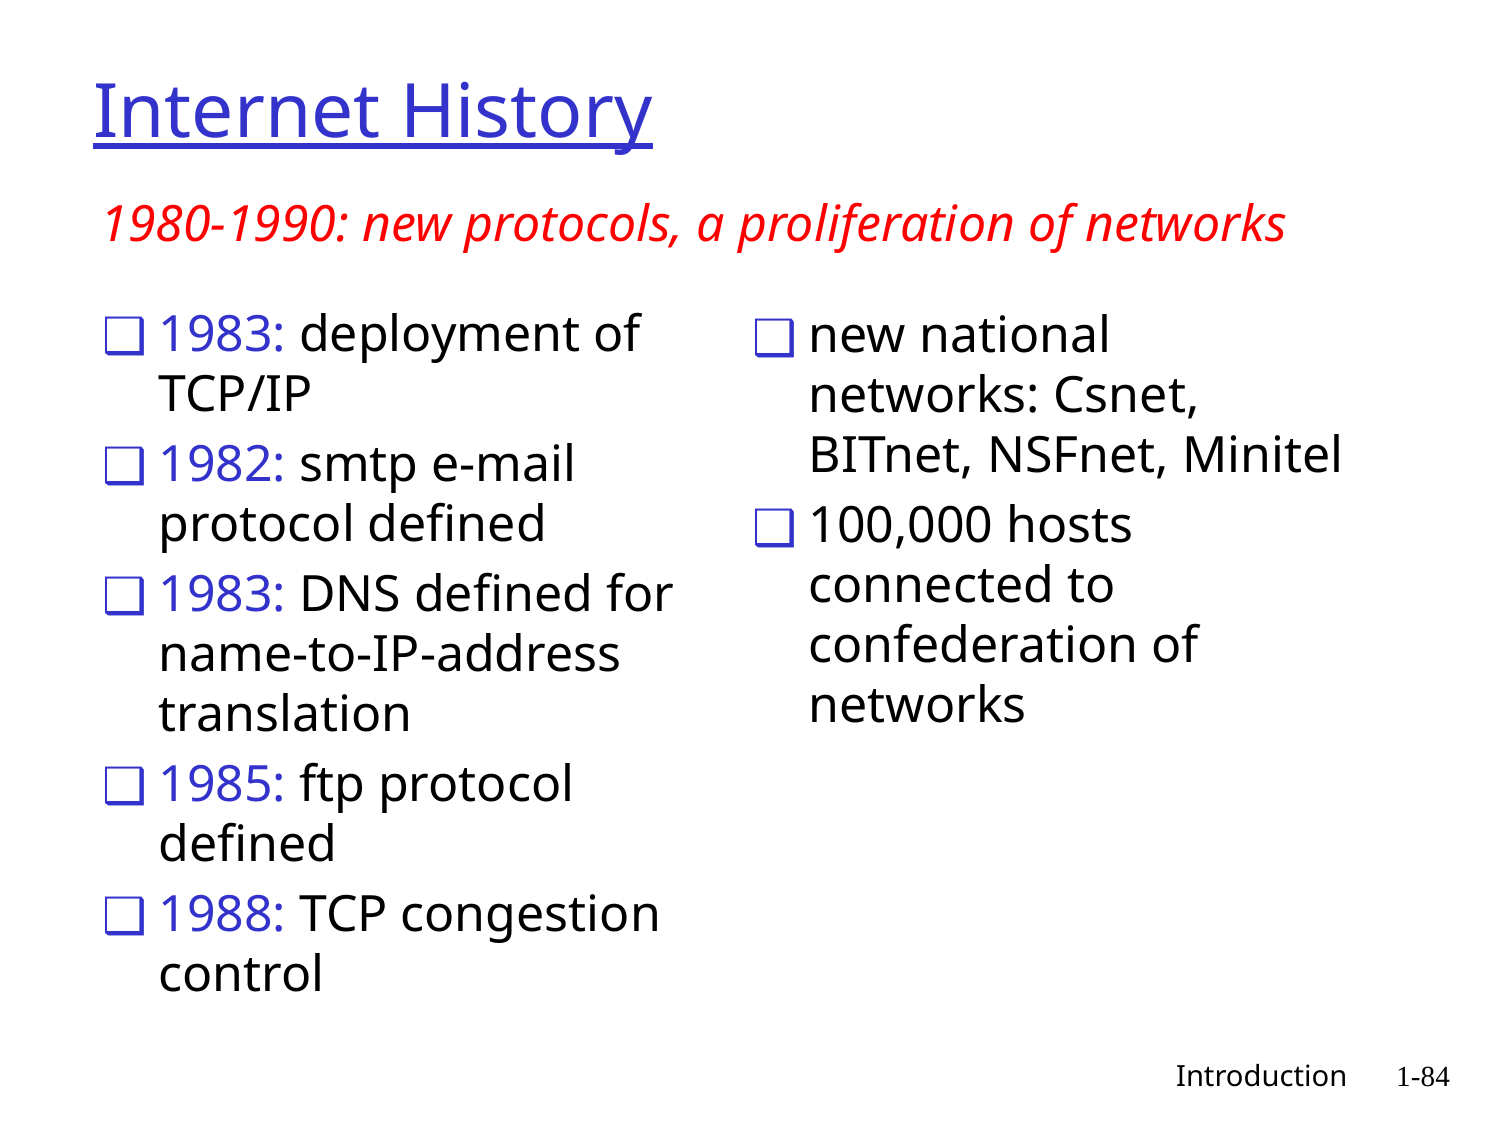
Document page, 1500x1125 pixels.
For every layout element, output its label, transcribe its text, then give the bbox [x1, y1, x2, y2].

text_box 1-‹#› [1362, 1049, 1466, 1125]
list 1983: deployment of TCP/IP 1982: smtp e-mail protocol defined 1983: DNS defined for name-to-IP-address translation 1985: ftp protocol defined 1988: TCP congestion control [87, 293, 713, 1025]
list new national networks: Csnet, BITnet, NSFnet, Minitel 100,000 hosts connected to confederation of networks [737, 295, 1363, 1025]
title Internet History [78, 54, 1354, 161]
text_box Introduction [887, 1049, 1362, 1125]
text_box 1980-1990: new protocols, a proliferation of networks [85, 168, 1393, 275]
